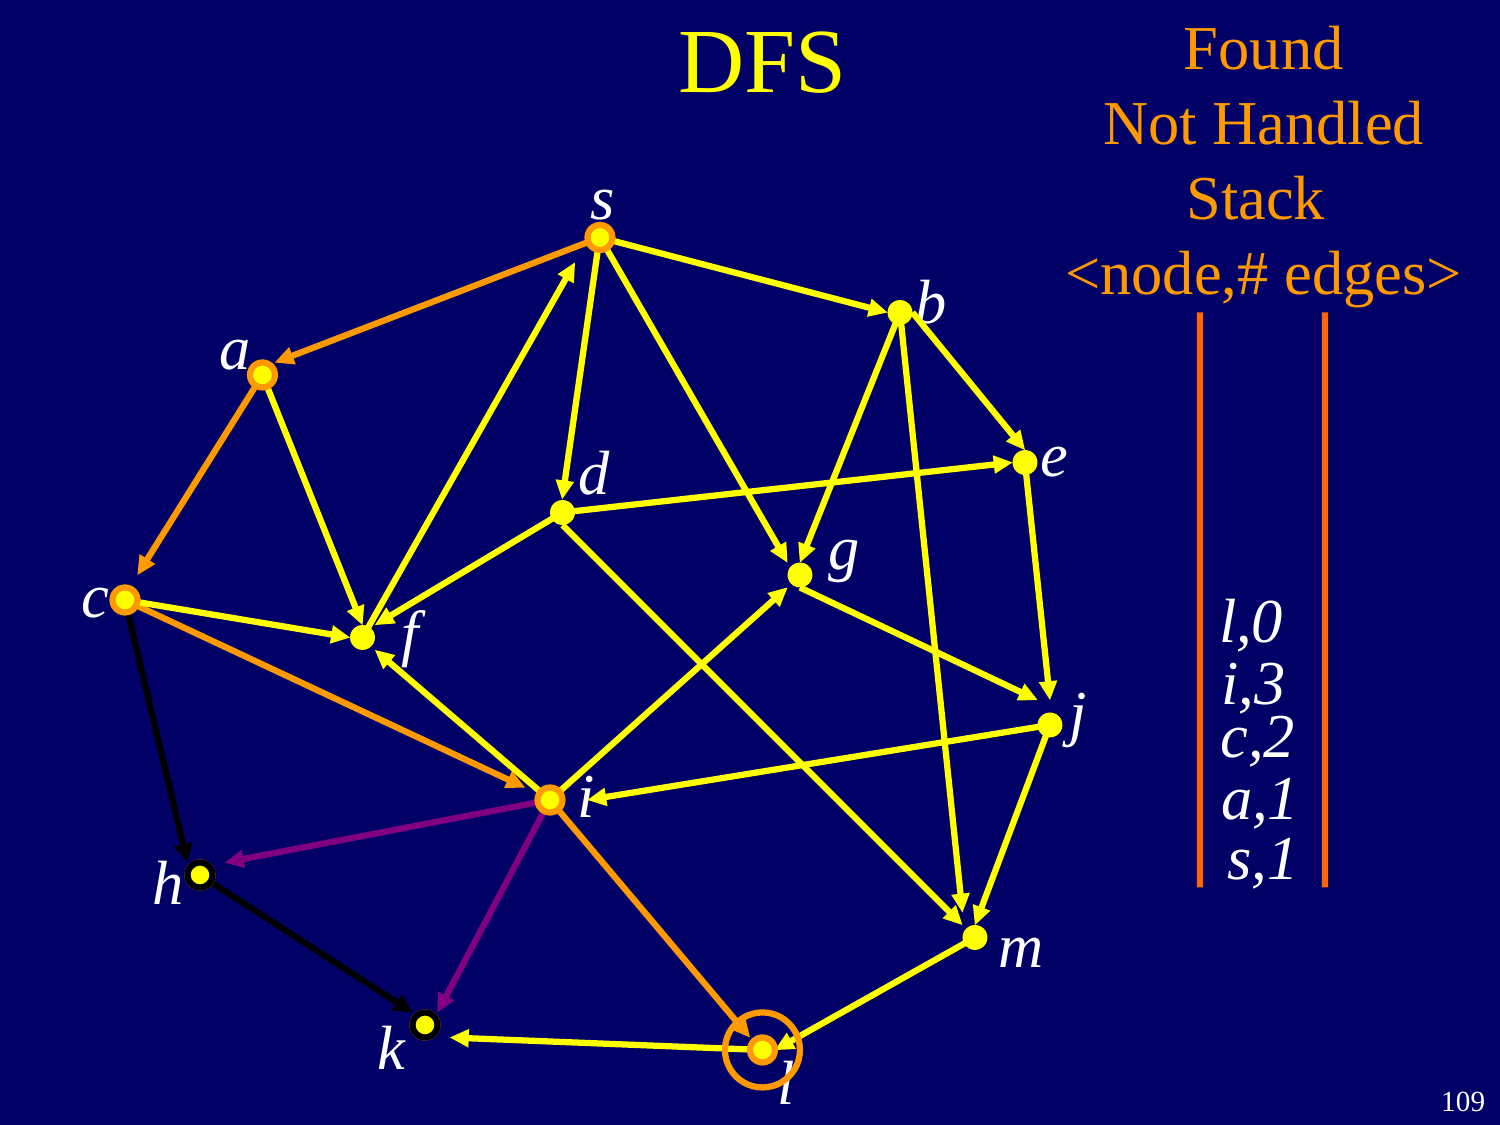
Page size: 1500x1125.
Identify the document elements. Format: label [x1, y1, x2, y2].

title [125, 0, 1050, 150]
text_box [67, 149, 1102, 1125]
text_box [1050, 0, 1478, 888]
text_box [1204, 572, 1315, 900]
